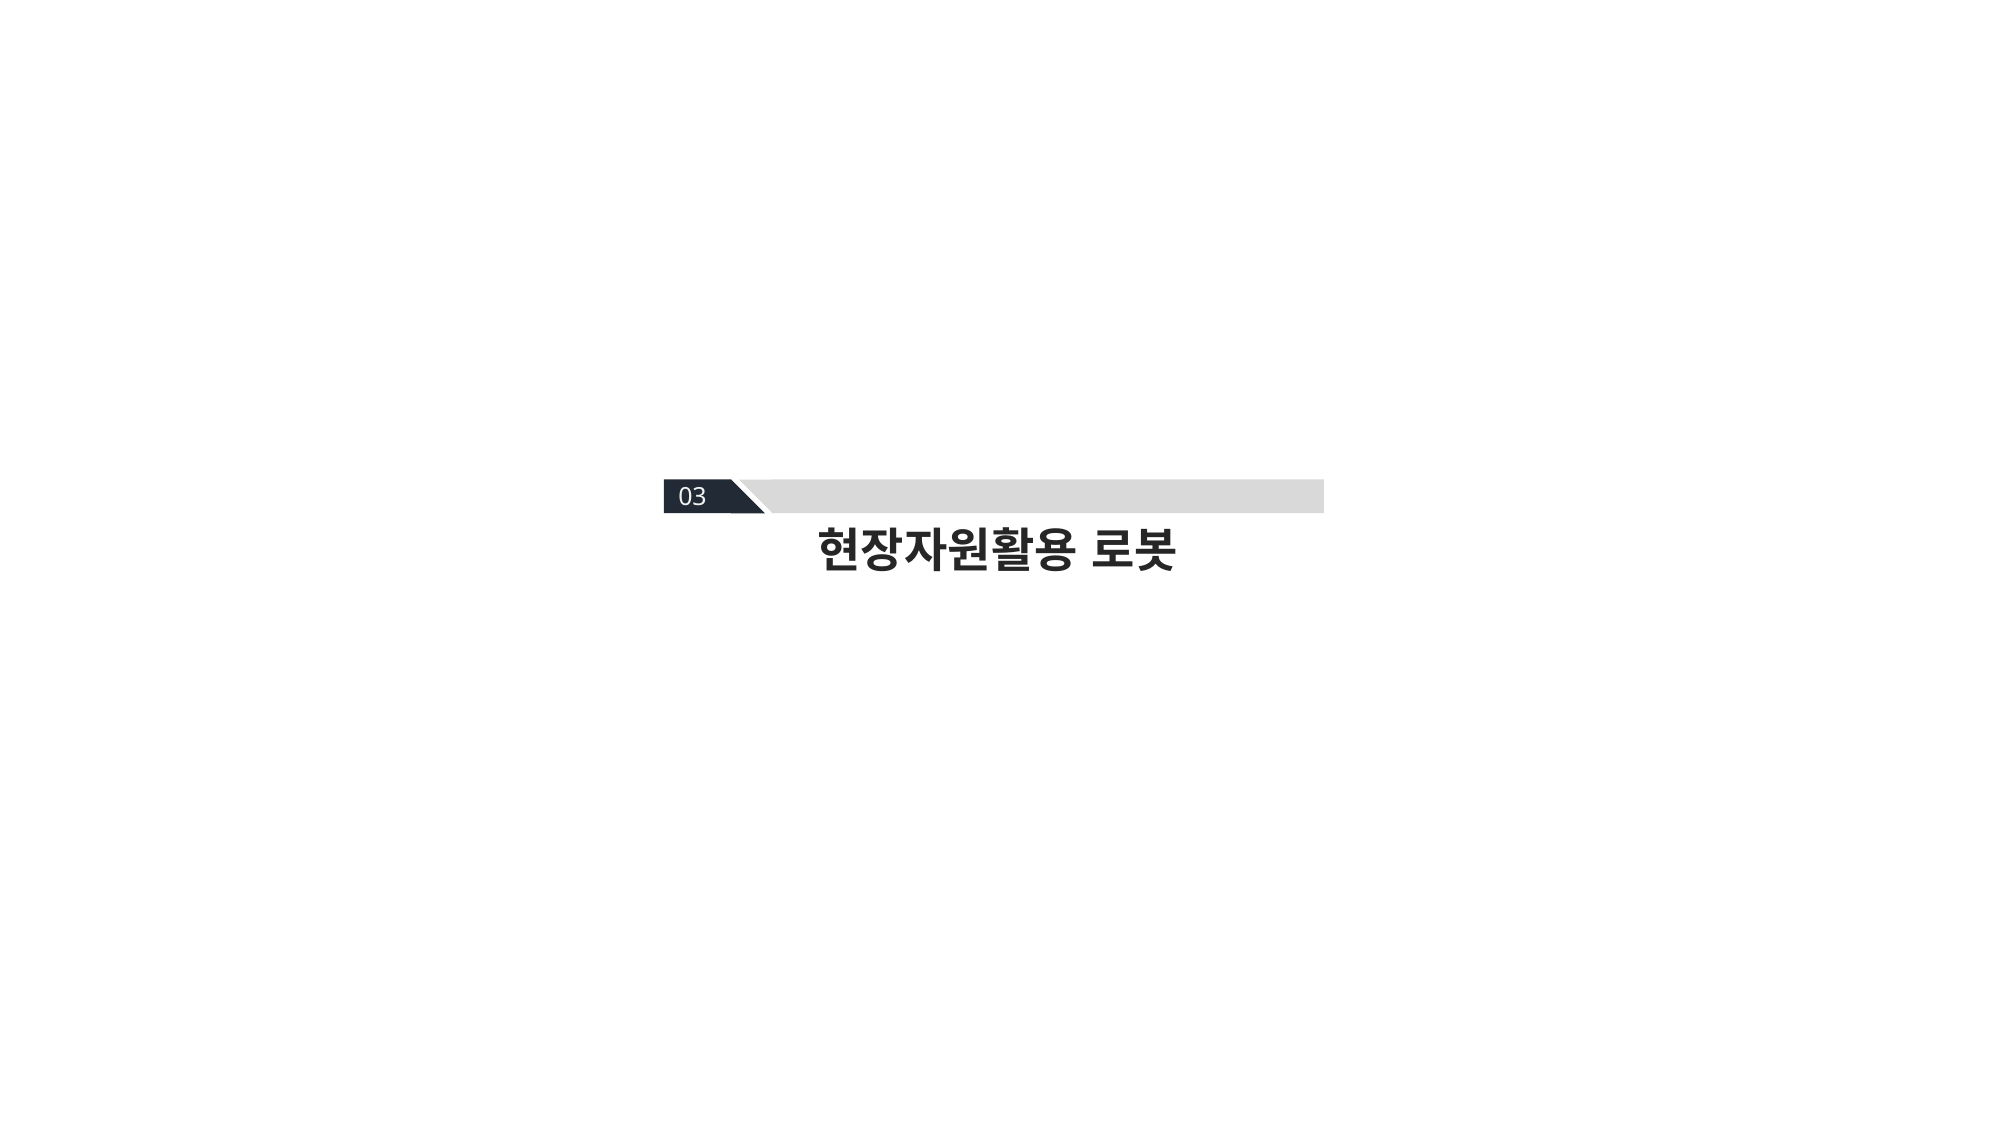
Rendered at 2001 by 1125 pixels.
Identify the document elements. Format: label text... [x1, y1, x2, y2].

text_box 현장자원활용 로봇 [549, 513, 1447, 585]
text_box [868, 478, 1325, 514]
text_box 03 [663, 472, 868, 518]
